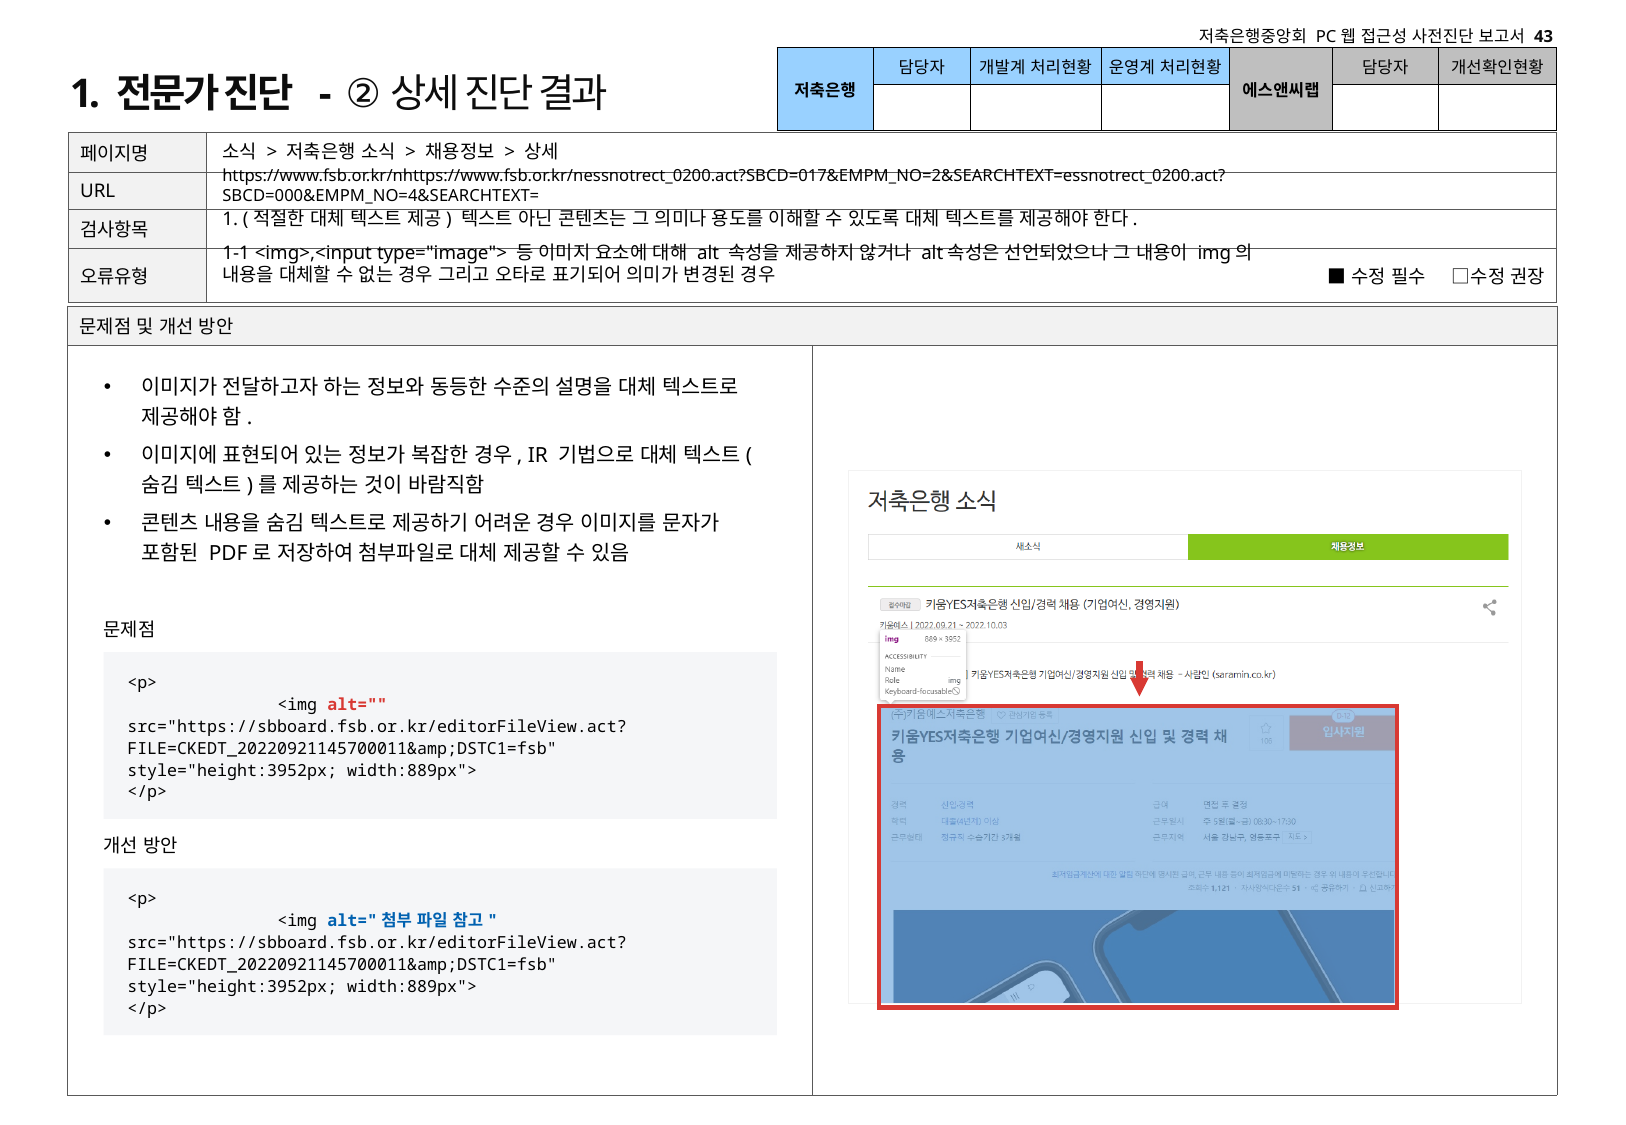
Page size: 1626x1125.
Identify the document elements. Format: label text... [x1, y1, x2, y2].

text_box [103, 617, 777, 798]
table_header 개발계 처리현황 [971, 48, 1101, 84]
list 소식 > 저축은행 소식 > 채용정보 > 상세 [207, 133, 1557, 167]
list https://www.fsb.or.kr/nhttps://www.fsb.or.kr/nessnotrect_0200.act?SBCD=017&EMPM_NO=2&SEARCHTEXT=essnotrect_0200.act?SBCD=000&EMPM_NO=4&SEARCHTEXT= [207, 167, 1557, 201]
table_header 운영계 처리현황 [1102, 48, 1229, 84]
table_header 담당자 [874, 48, 970, 84]
table_header 담당자 [1333, 48, 1438, 84]
list 1-1 <img>,<input type="image"> 등 이미지 요소에 대해 alt 속성을 제공하지 않거나 alt속성은 선언되었으나 그 내용이 img의 내용을 대체할 수 없는 경우 그리고 오타로 표기되어 의미가 변경된 경우 [207, 235, 1293, 291]
table_cell [1102, 85, 1229, 130]
table_header 에스앤씨랩 [1230, 48, 1332, 130]
list 1. (적절한 대체 텍스트 제공) 텍스트 아닌 콘텐츠는 그 의미나 용도를 이해할 수 있도록 대체 텍스트를 제공해야 한다. [207, 201, 1557, 236]
table_header 개선확인현황 [1439, 48, 1556, 84]
list 이미지가 전달하고자 하는 정보와 동등한 수준의 설명을 대체 텍스트로 제공해야 함. 이미지에 표현되어 있는 정보가 복잡한 경우, IR 기법으로 대체 텍스트(숨김 텍스트)를 제공하는 것이 바람직함 콘텐츠 내용을 숨김 텍스트로 제공하기 어려운 경우 이미지를 문자가 포함된 PDF로 저장하여 첨부파일로 대체 제공할 수 있음 [103, 368, 778, 467]
table_cell [1439, 85, 1556, 130]
text_box [878, 1004, 1398, 1009]
picture [847, 470, 1522, 1004]
table_cell [874, 85, 970, 130]
title 1. 전문가 진단 - ②상세 진단 결과 [69, 72, 777, 117]
table_cell [1333, 85, 1438, 130]
table_cell [971, 85, 1101, 130]
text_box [103, 833, 777, 1015]
table_header 저축은행 [778, 48, 873, 130]
